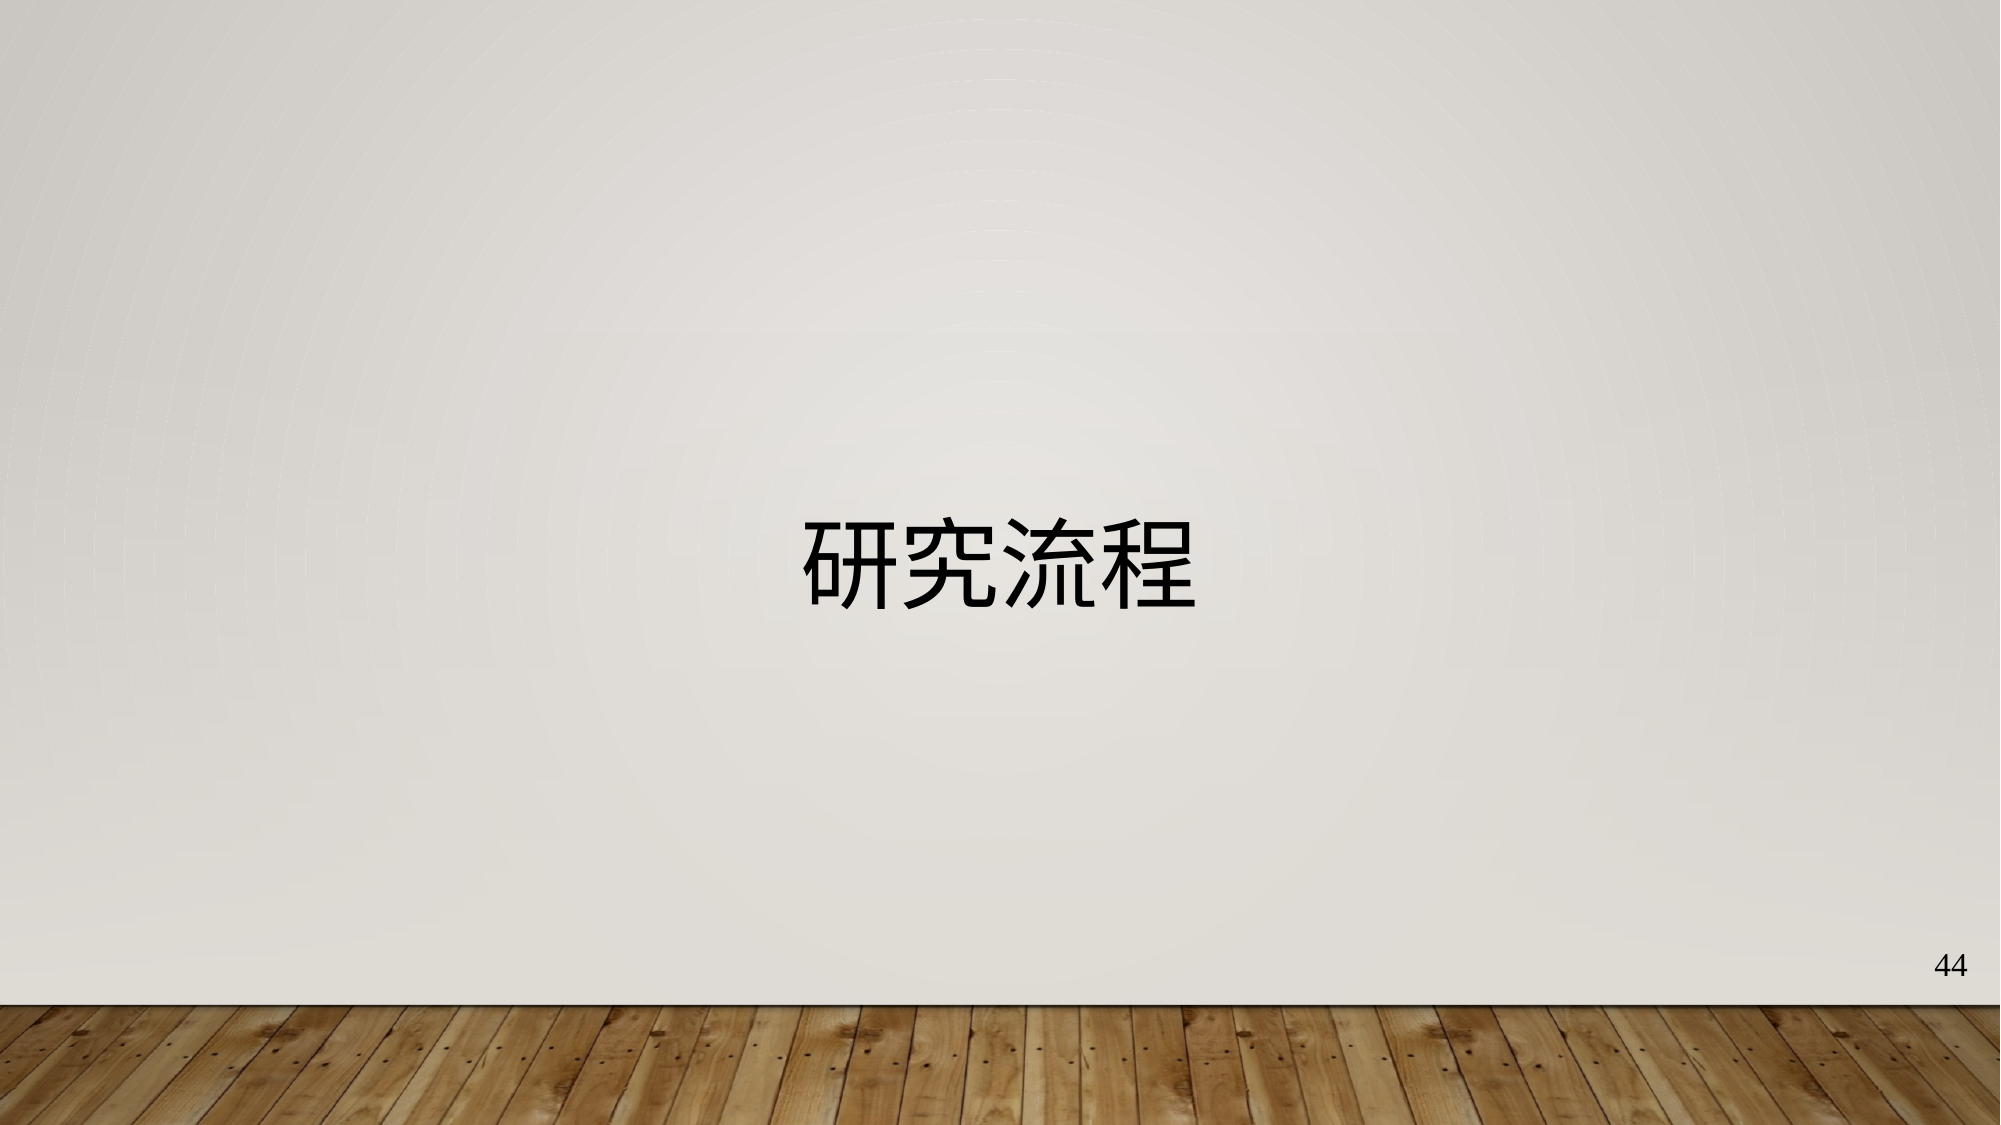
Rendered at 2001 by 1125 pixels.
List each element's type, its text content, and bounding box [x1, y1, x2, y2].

picture [0, 1005, 2000, 1125]
slide_number 44 [1910, 935, 1983, 996]
text_box 研究流程 [784, 494, 1216, 630]
